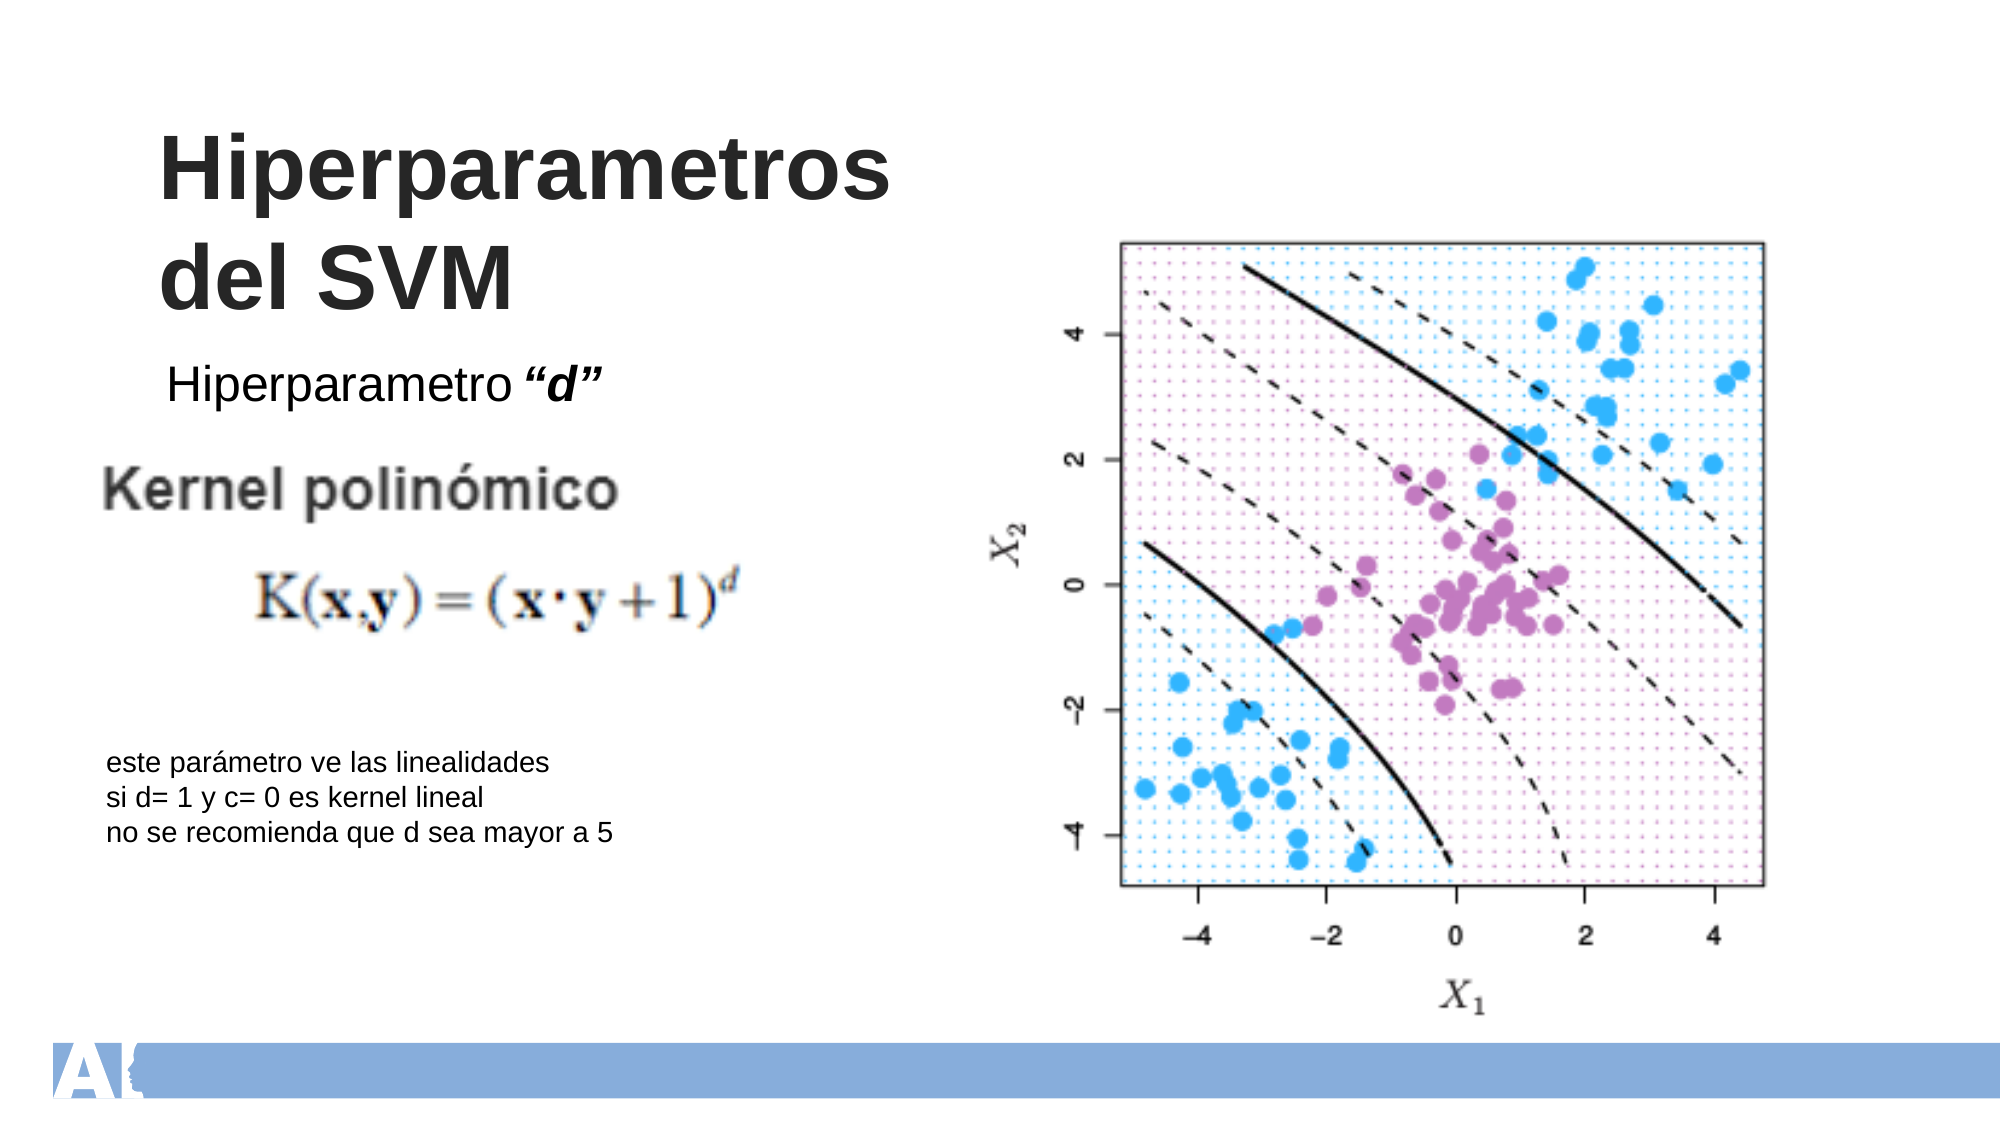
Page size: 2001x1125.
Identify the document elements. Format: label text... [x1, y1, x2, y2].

text_box Hiperparametro “d” [151, 336, 663, 432]
text_box este parámetro ve las linealidades si d= 1 y c= 0 es kernel lineal no se recomienda que d sea mayor a 5 [91, 728, 788, 896]
picture [978, 219, 1787, 1019]
text_box Hiperparametros del SVM [143, 99, 952, 337]
picture [68, 440, 813, 714]
